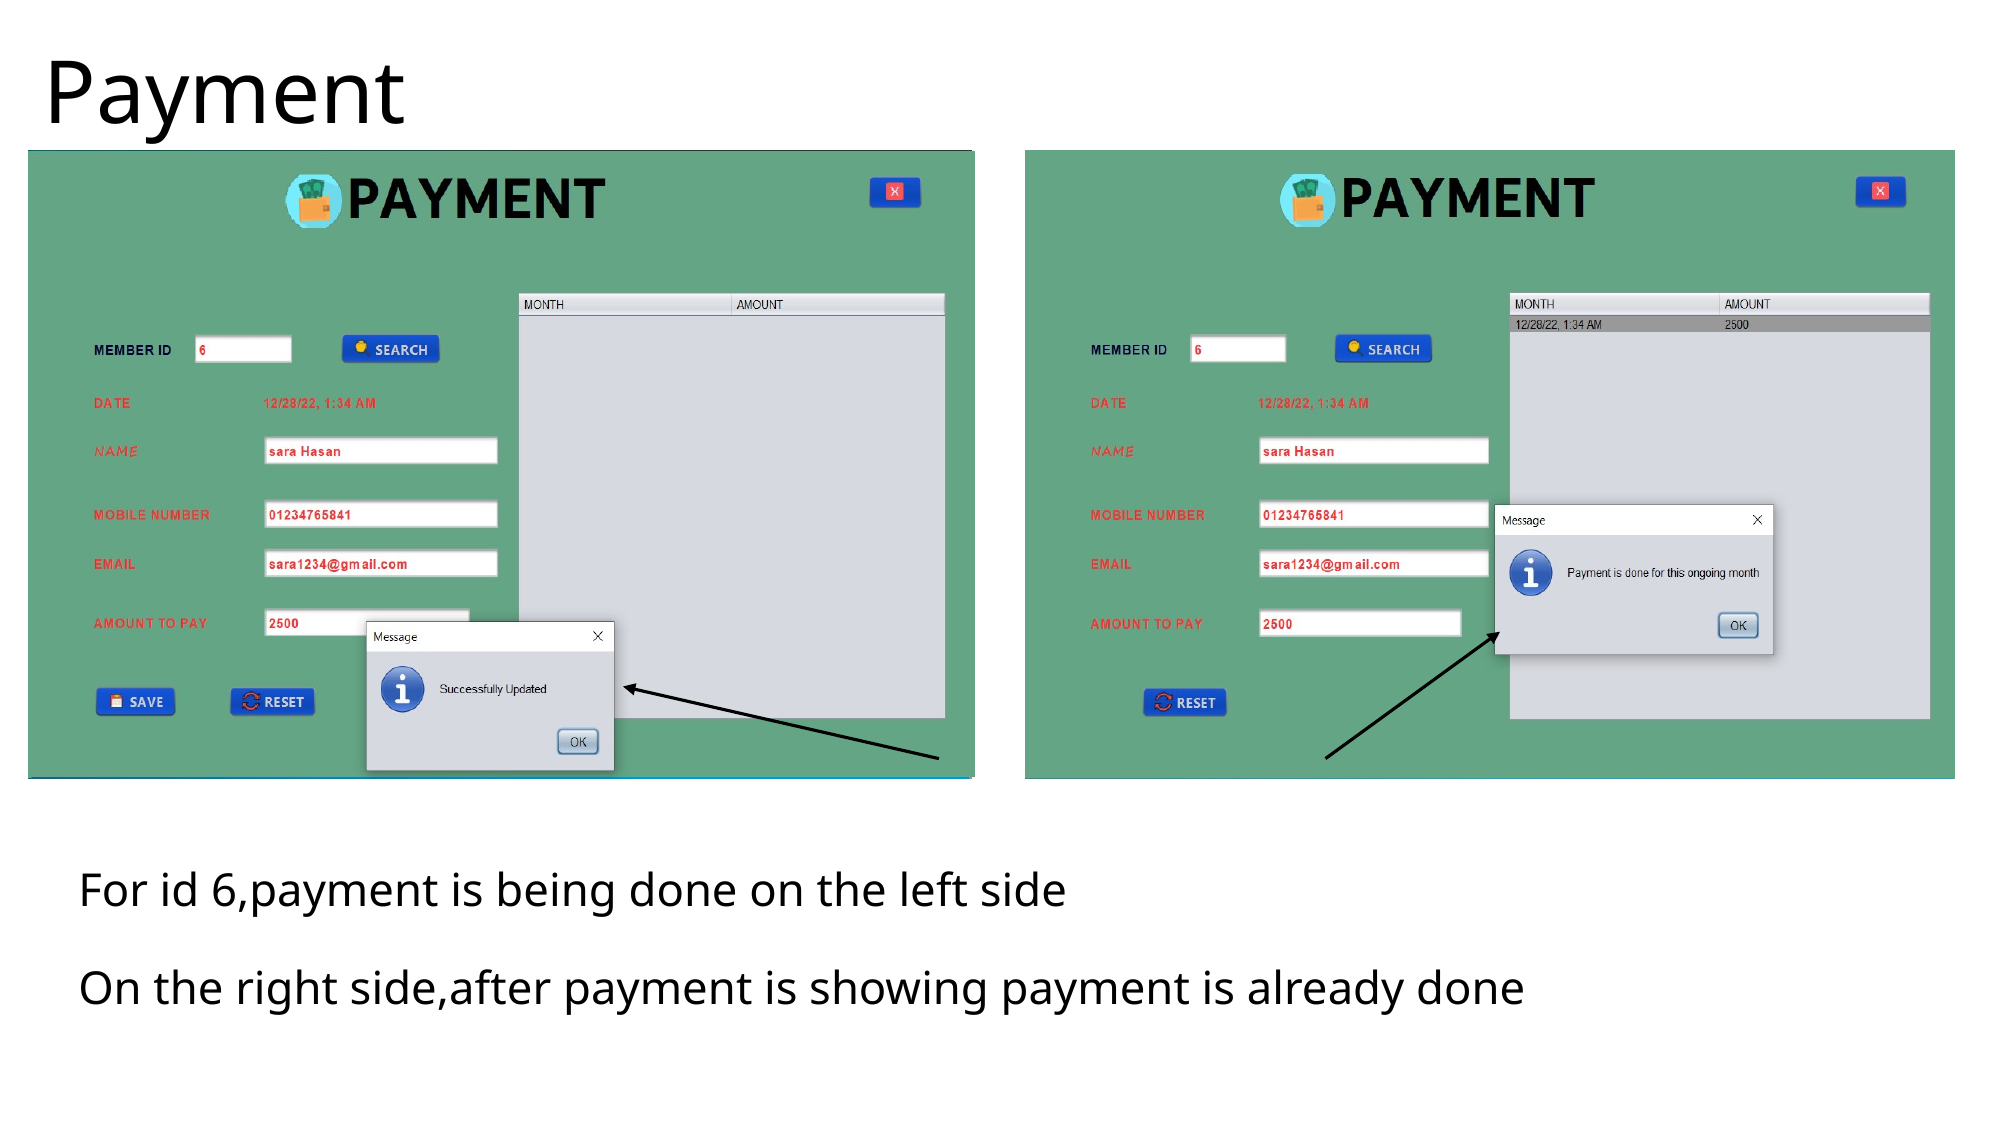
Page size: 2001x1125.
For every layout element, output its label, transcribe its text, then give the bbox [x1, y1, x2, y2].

picture [1024, 150, 1955, 780]
title Payment [28, 40, 975, 150]
text_box For id 6,payment is being done on the left side On the right side,after payment is showing payment is already done [63, 852, 1548, 1029]
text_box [1325, 631, 1500, 759]
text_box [623, 686, 939, 759]
picture [28, 150, 975, 780]
